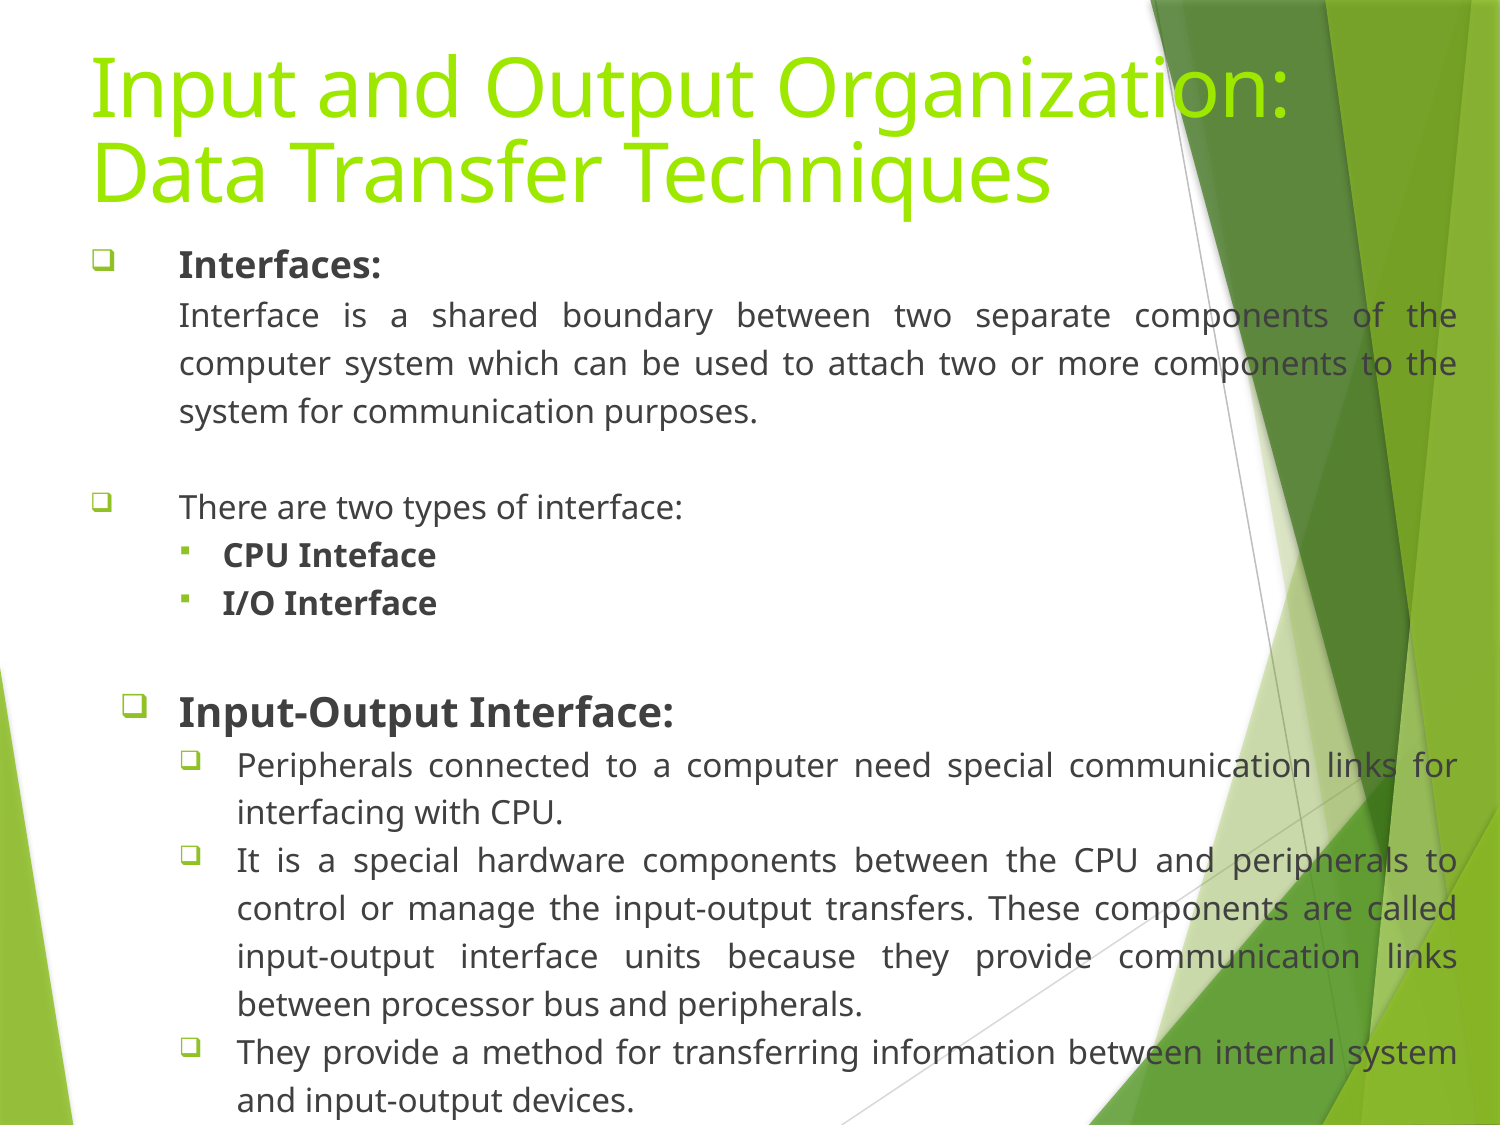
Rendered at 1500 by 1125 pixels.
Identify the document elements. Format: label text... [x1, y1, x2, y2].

list Interfaces: Interface is a shared boundary between two separate components of the computer system which can be used to attach two or more components to the system for communication purposes. There are two types of interface: CPU Inteface I/O Interface Input-Output Interface: Peripherals connected to a computer need special communication links for interfacing with CPU. It is a special hardware components between the CPU and peripherals to control or manage the input-output transfers. These components are called input-output interface units because they provide communication links between processor bus and peripherals. They provide a method for transferring information between internal system and input-output devices. [75, 224, 1475, 950]
text_box Input and Output Organization: Data Transfer Techniques [74, 39, 1425, 227]
